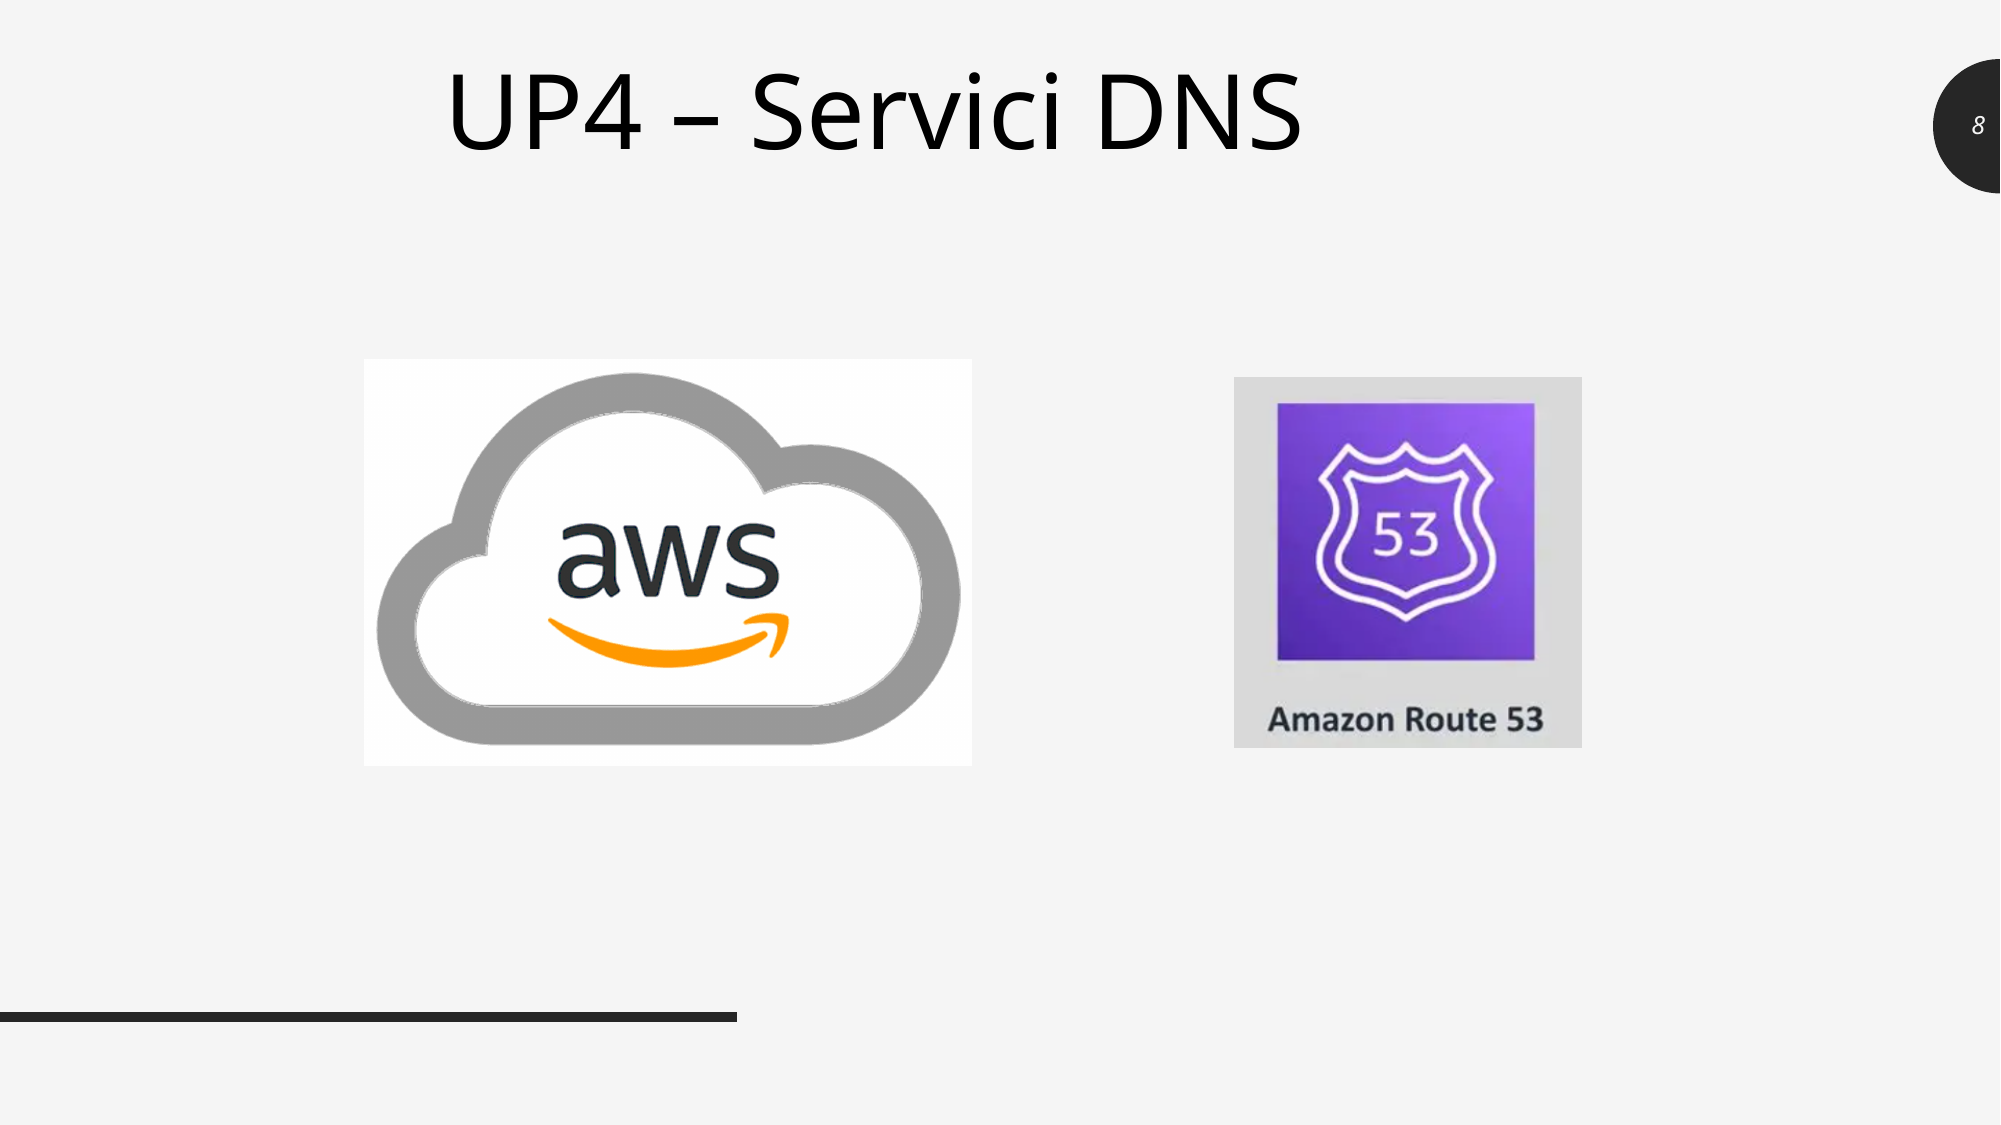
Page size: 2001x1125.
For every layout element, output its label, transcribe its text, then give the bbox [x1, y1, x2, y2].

picture [1233, 377, 1582, 748]
picture [364, 359, 972, 766]
title UP4 – Servici DNS [350, 51, 1320, 426]
slide_number 8 [1933, 96, 2000, 157]
